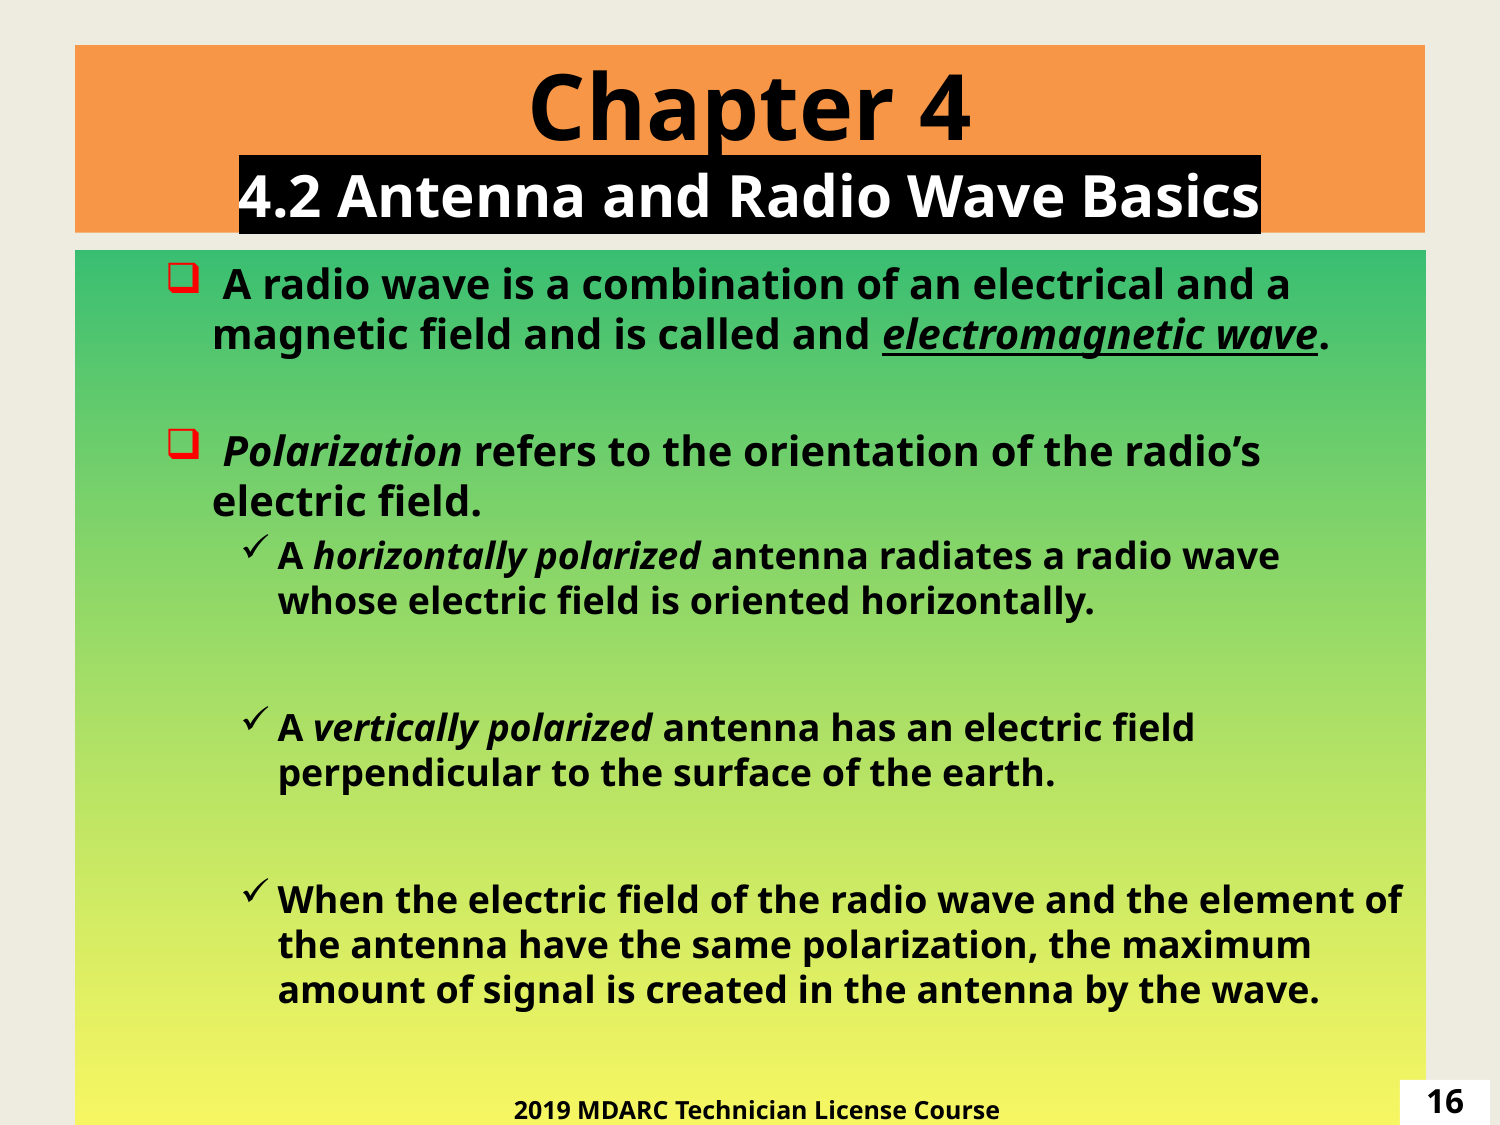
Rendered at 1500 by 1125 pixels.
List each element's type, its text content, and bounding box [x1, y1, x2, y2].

text_box 2019 MDARC Technician License Course [449, 1094, 1065, 1125]
list A radio wave is a combination of an electrical and a magnetic field and is called and electromagnetic wave. Polarization refers to the orientation of the radio’s electric field. A horizontally polarized antenna radiates a radio wave whose electric field is oriented horizontally. A vertically polarized antenna has an electric field perpendicular to the surface of the earth. When the electric field of the radio wave and the element of the antenna have the same polarization, the maximum amount of signal is created in the antenna by the wave. [75, 250, 1425, 1125]
text_box 16 [1399, 1079, 1490, 1125]
title Chapter 4 4.2 Antenna and Radio Wave Basics [75, 45, 1425, 233]
